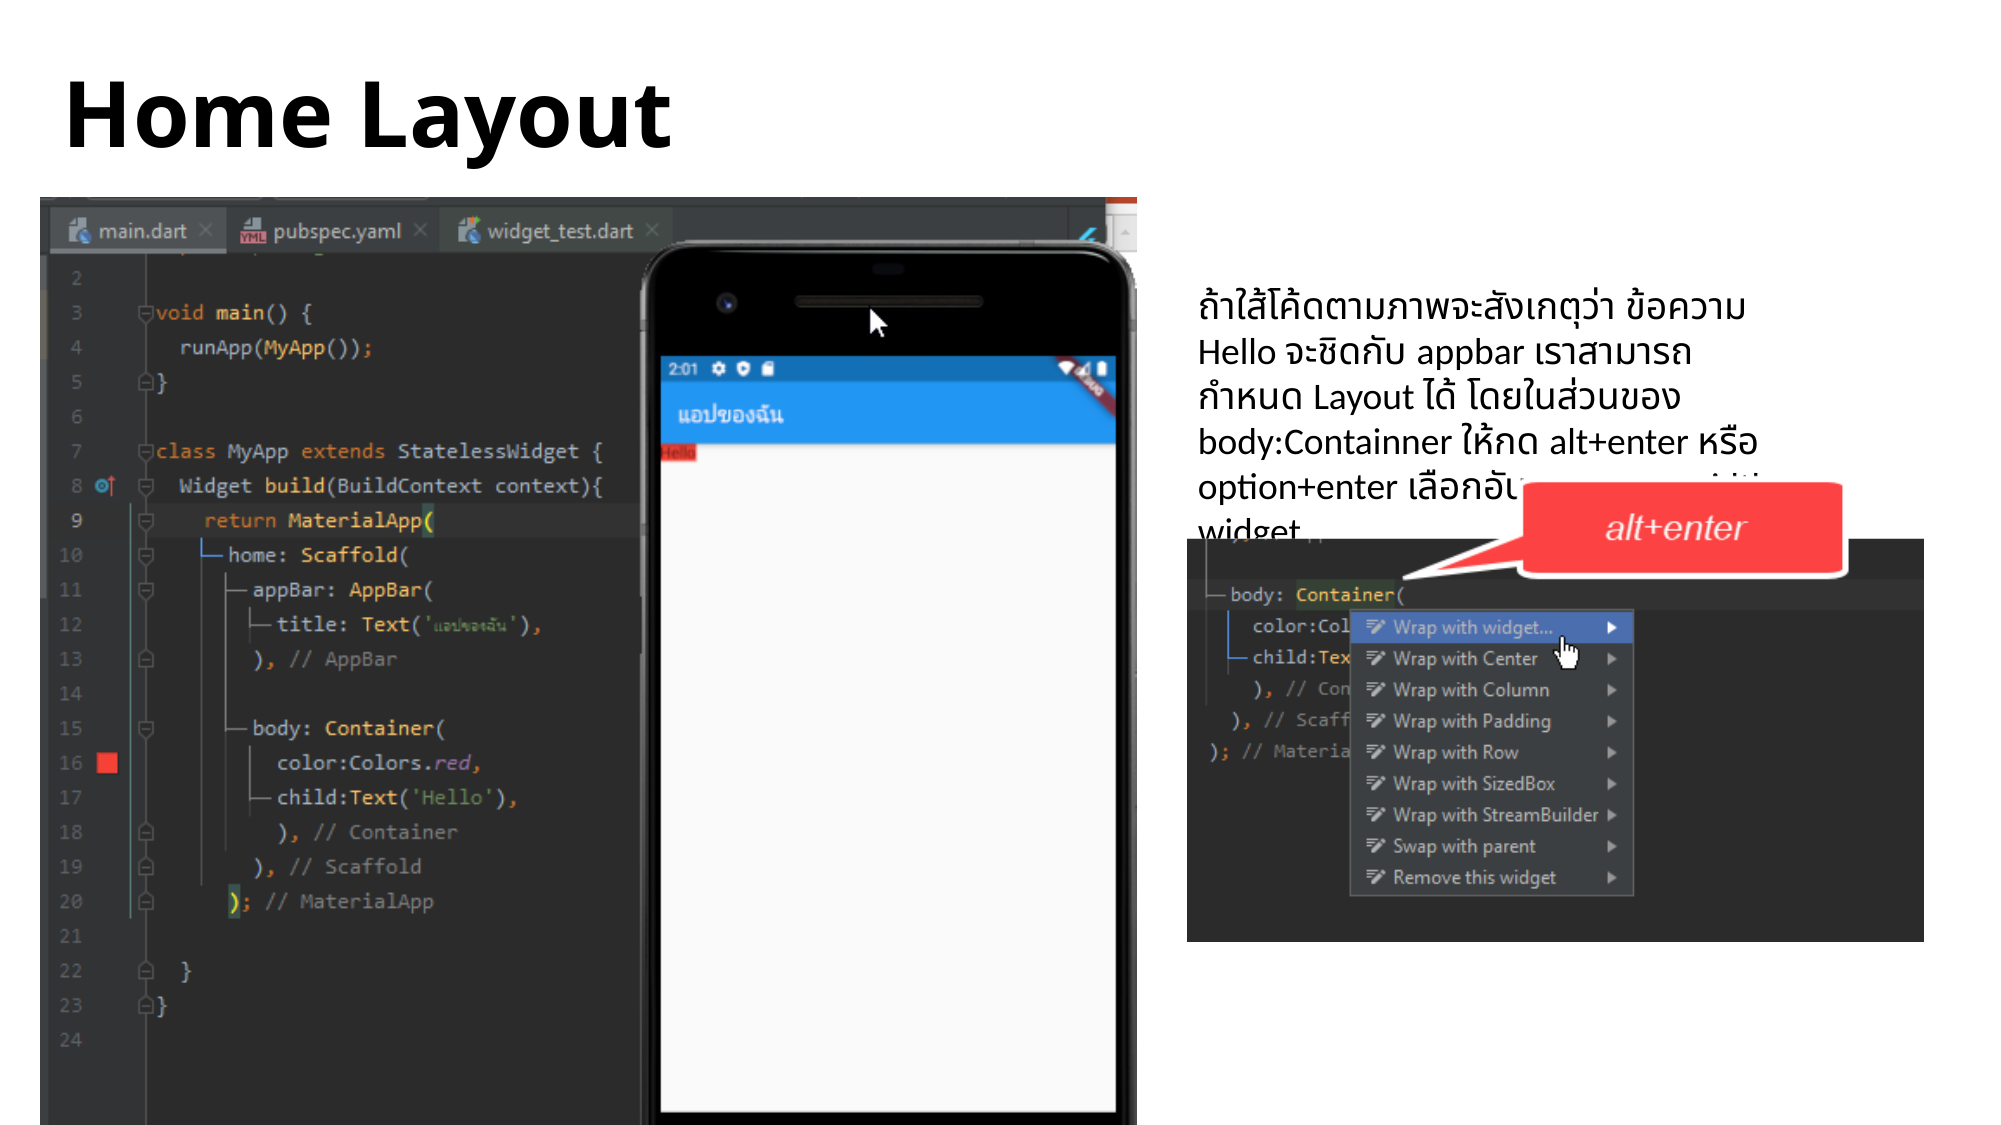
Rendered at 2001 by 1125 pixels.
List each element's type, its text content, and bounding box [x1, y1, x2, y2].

title Home Layout [47, 59, 1936, 175]
text_box ถ้าใส้โค้ดตามภาพจะสังเกตุว่า ข้อความ Hello จะชิดกับ appbar เราสามารถกำหนด Layout ได้ โดยในส่วนของ body:Containner ให้กด alt+enter หรือ option+enter เลือกอันแรก wrap width widget [1183, 274, 1809, 605]
picture [1187, 470, 1924, 942]
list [40, 197, 1137, 1125]
